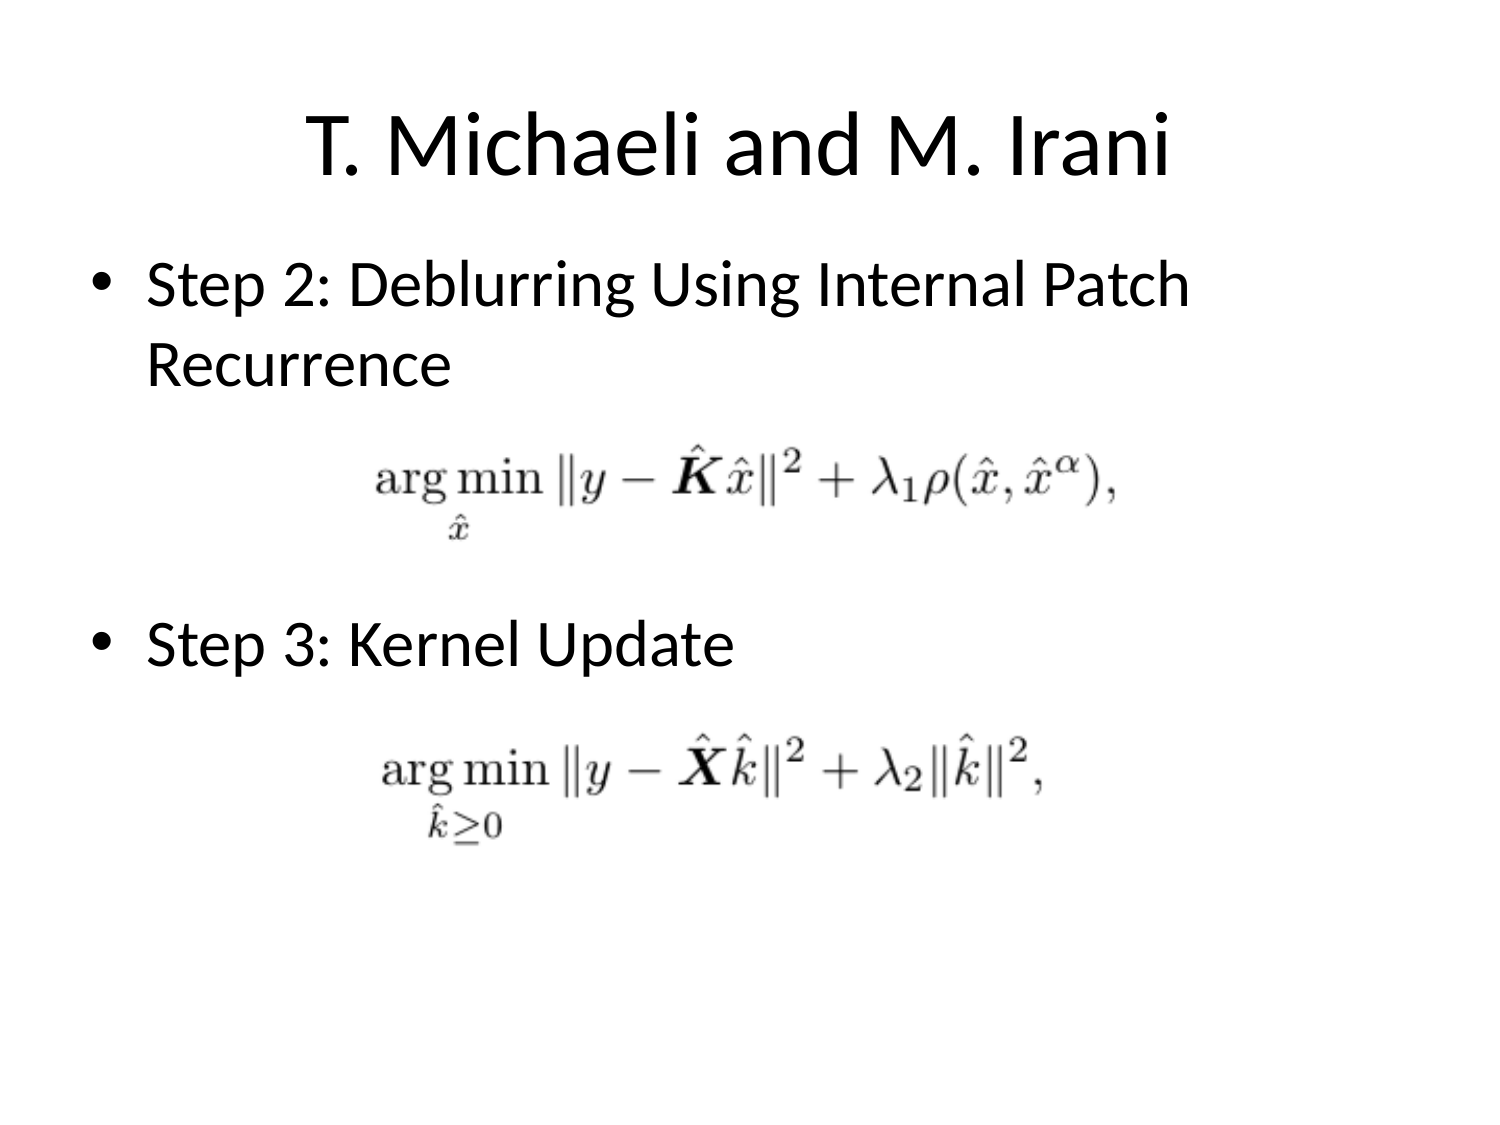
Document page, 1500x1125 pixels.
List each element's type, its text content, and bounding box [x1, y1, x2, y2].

picture [355, 433, 1142, 563]
list Step 2: Deblurring Using Internal Patch Recurrence Step 3: Kernel Update [75, 232, 1425, 975]
title T. Michaeli and M. Irani [75, 45, 1425, 232]
picture [355, 722, 1074, 863]
